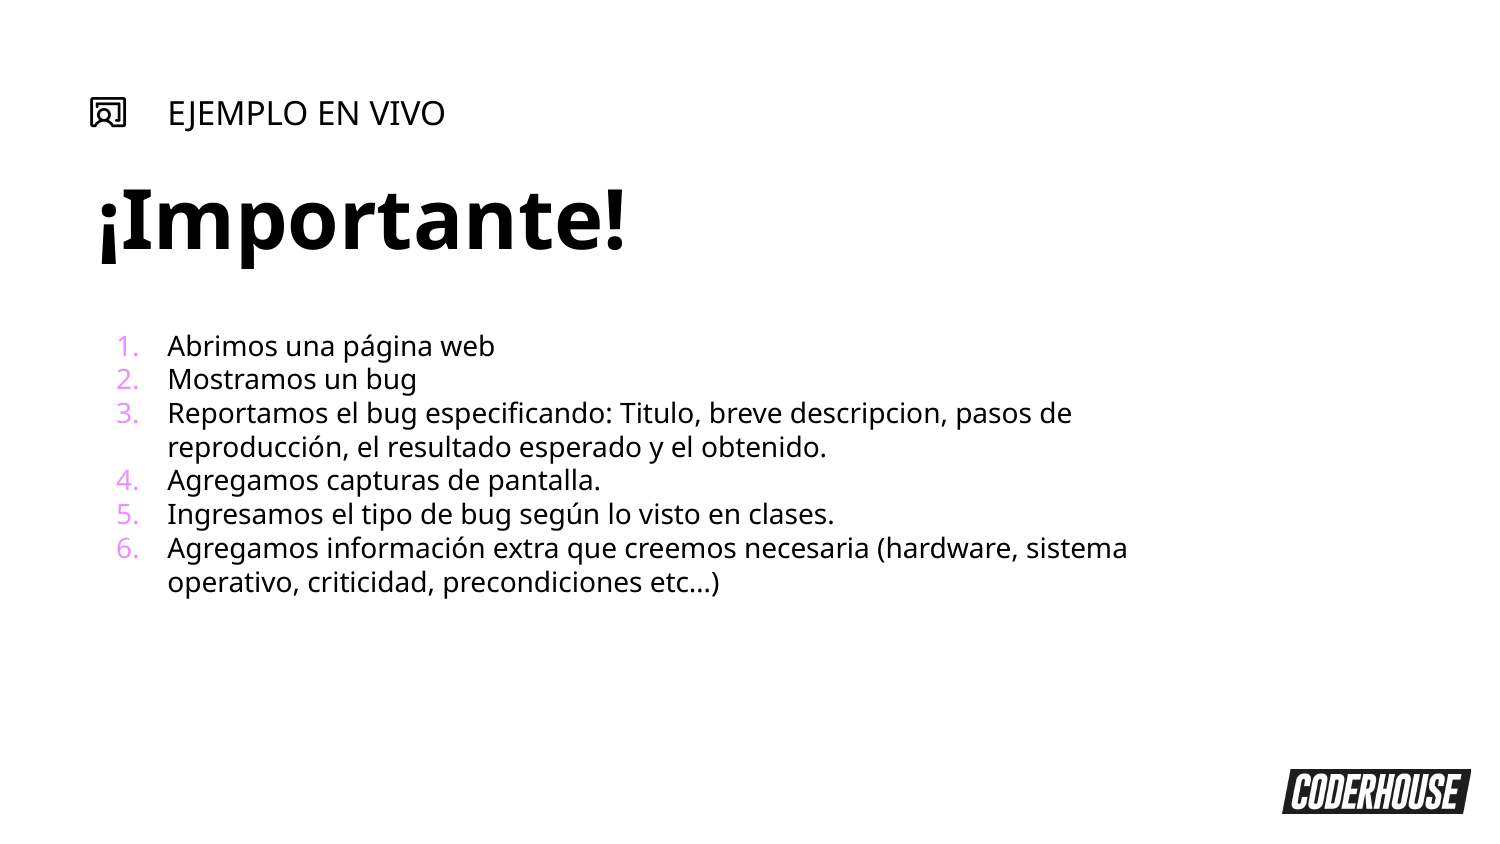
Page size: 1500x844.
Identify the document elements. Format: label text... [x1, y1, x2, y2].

text_box Abrimos una página web Mostramos un bug Reportamos el bug especificando: Titulo, breve descripcion, pasos de reproducción, el resultado esperado y el obtenido. Agregamos capturas de pantalla. Ingresamos el tipo de bug según lo visto en clases. Agregamos información extra que creemos necesaria (hardware, sistema operativo, criticidad, precondiciones etc…) [77, 312, 1175, 613]
picture [1281, 769, 1471, 814]
text_box ¡Importante! [82, 162, 1282, 283]
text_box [72, 76, 144, 148]
text_box EJEMPLO EN VIVO [152, 76, 632, 147]
